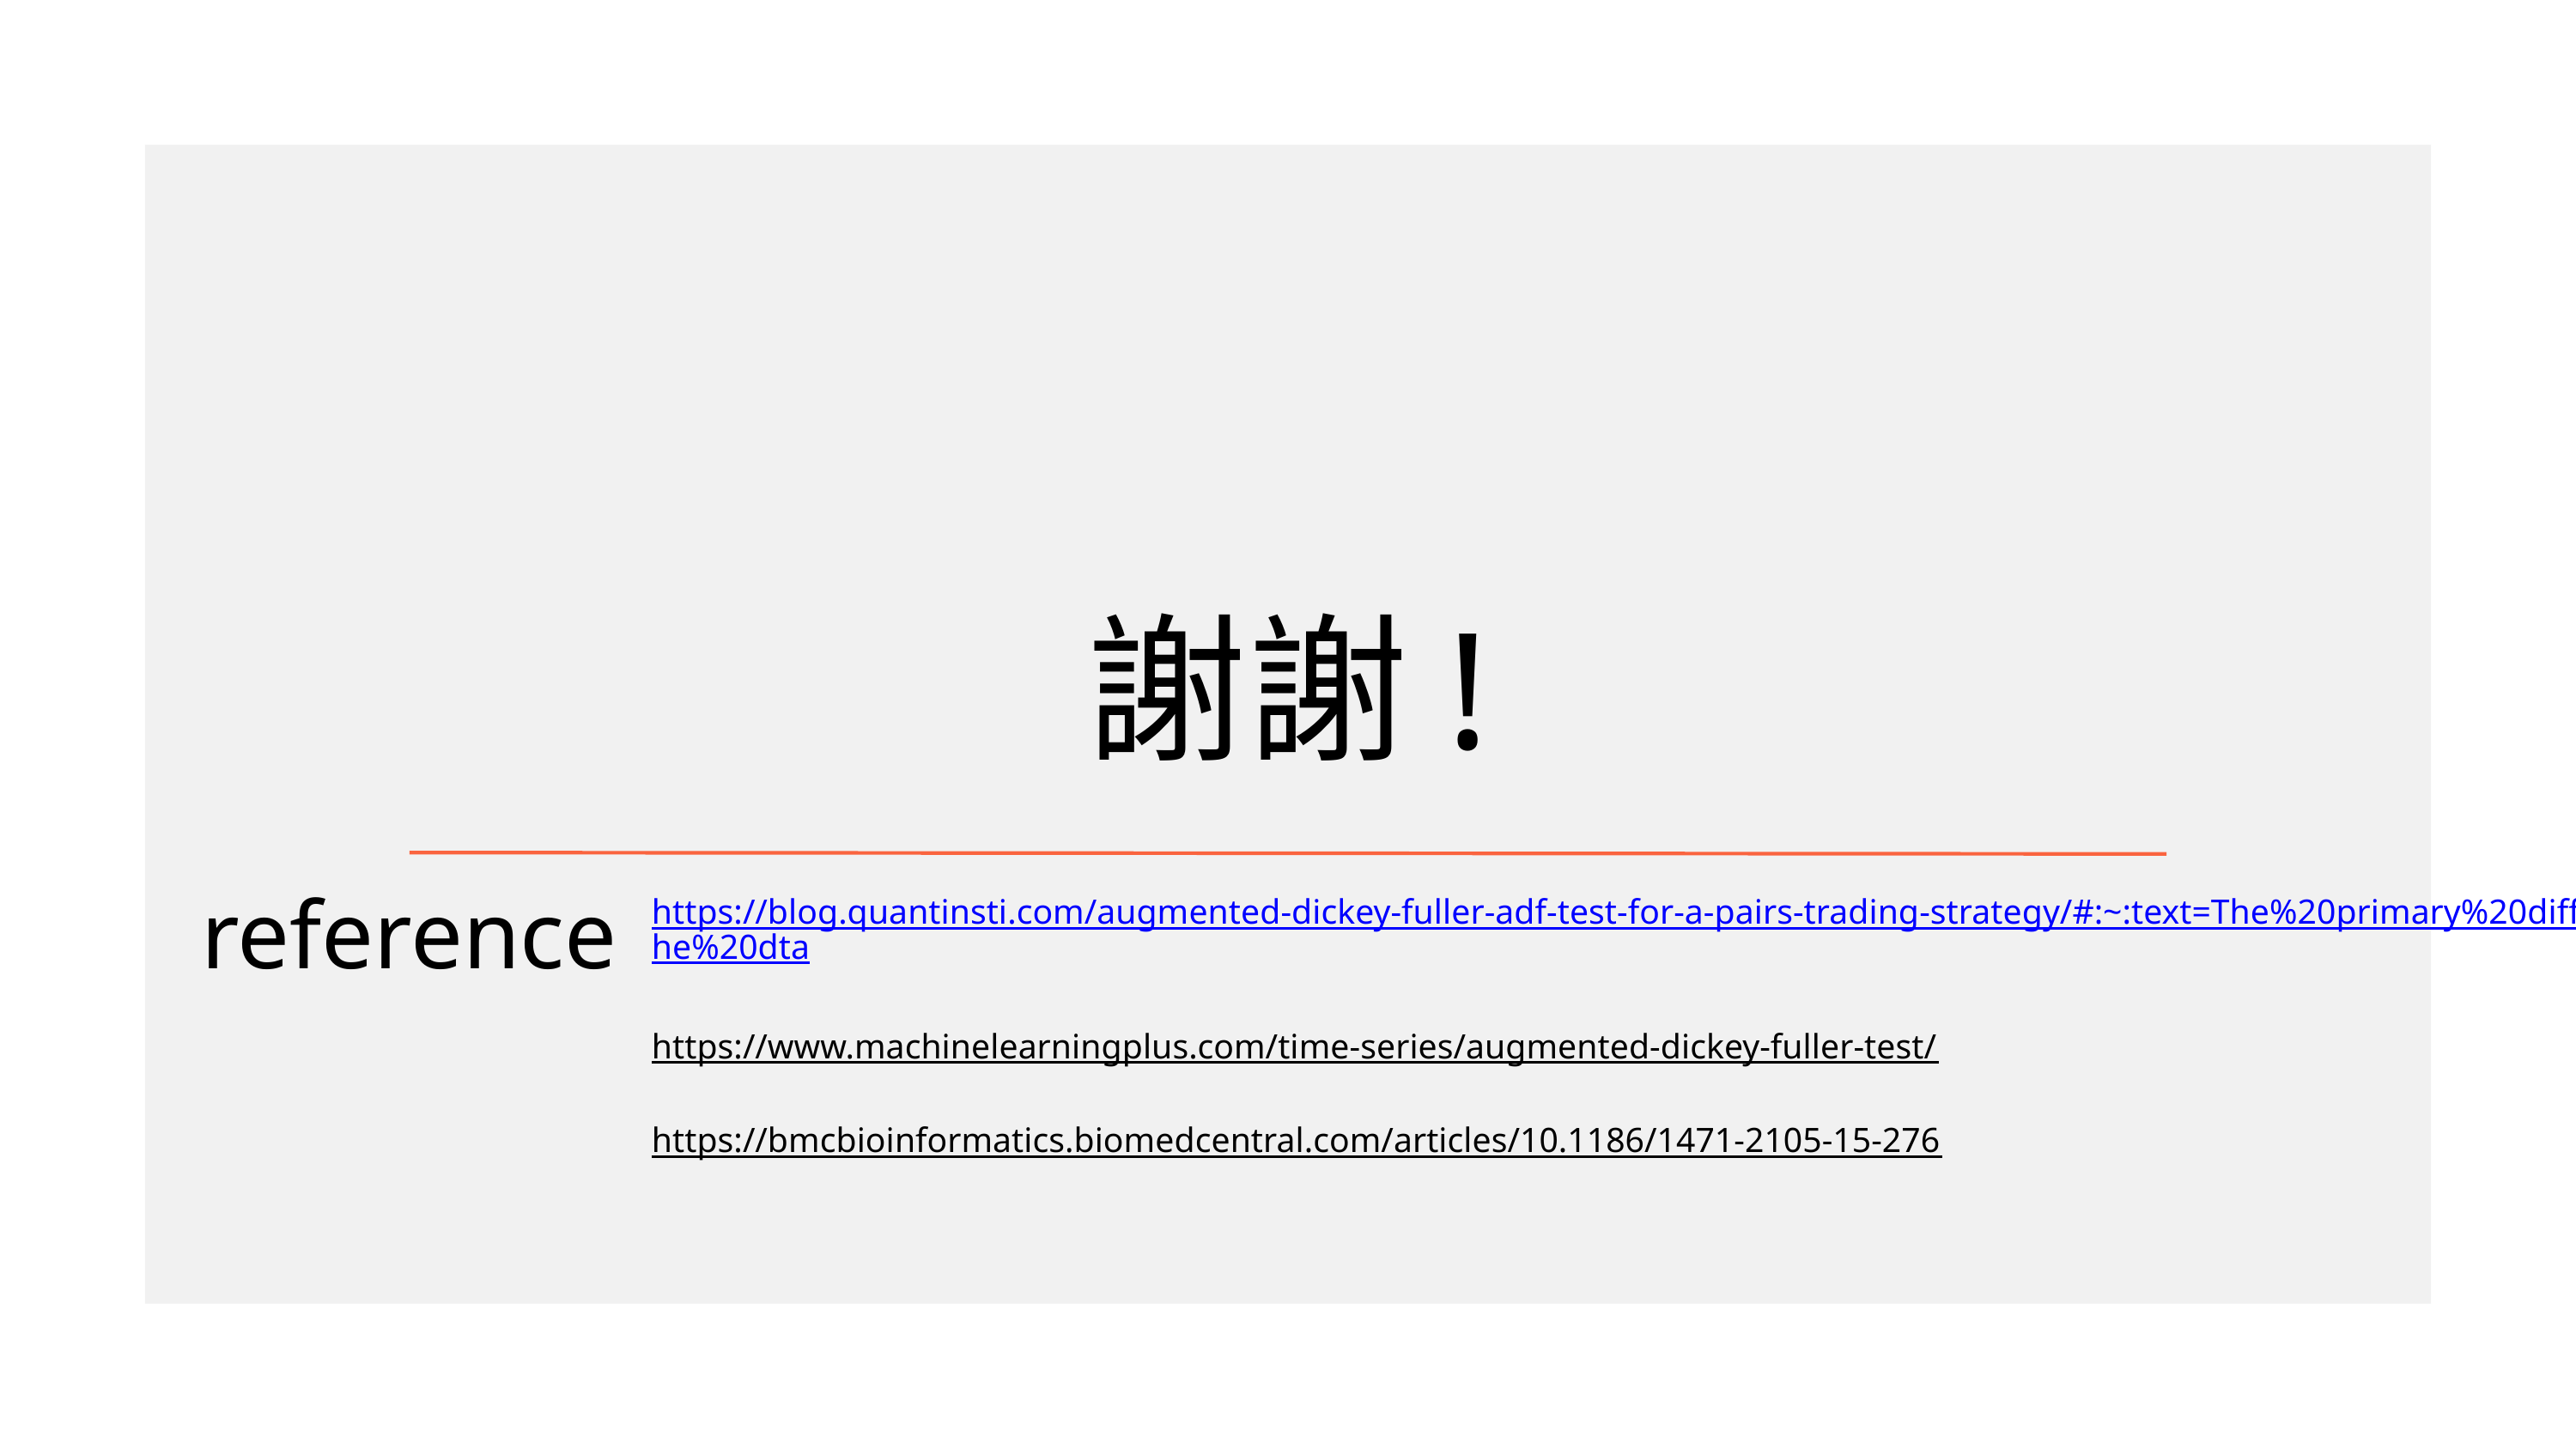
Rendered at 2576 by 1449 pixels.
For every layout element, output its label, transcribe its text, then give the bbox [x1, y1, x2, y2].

text_box reference [189, 857, 405, 988]
text_box [144, 144, 2432, 1304]
text_box https://blog.quantinsti.com/augmented-dickey-fuller-adf-test-for-a-pairs-trading-strategy/#:~:text=The%20primary%20difference%20between%20the,missing%20values%20in%20the%20dta https://www.machinelearningplus.com/time-series/augmented-dickey-fuller-test/ https://bmcbioinformatics.biomedcentral.com/articles/10.1186/1471-2105-15-276 [652, 889, 2576, 1172]
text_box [409, 465, 2167, 983]
